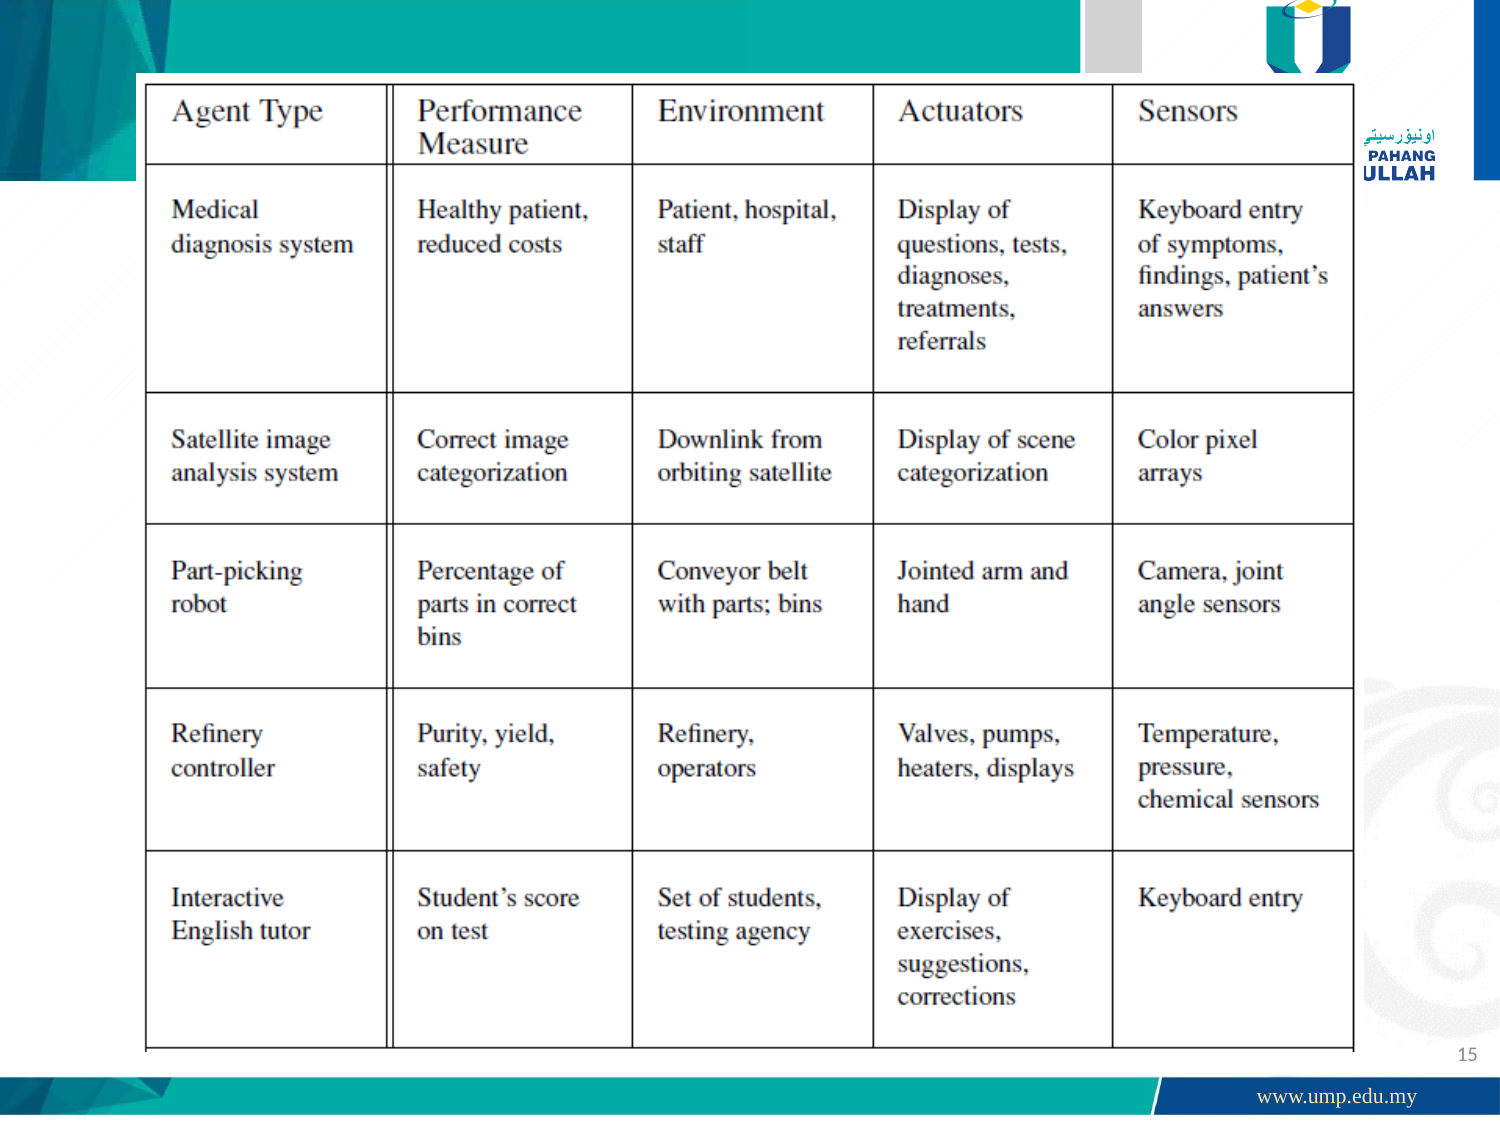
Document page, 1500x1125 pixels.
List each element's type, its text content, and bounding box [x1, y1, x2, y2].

picture [0, 1072, 1500, 1117]
slide_number 15 [1155, 1022, 1493, 1083]
picture [41, 0, 1500, 1052]
